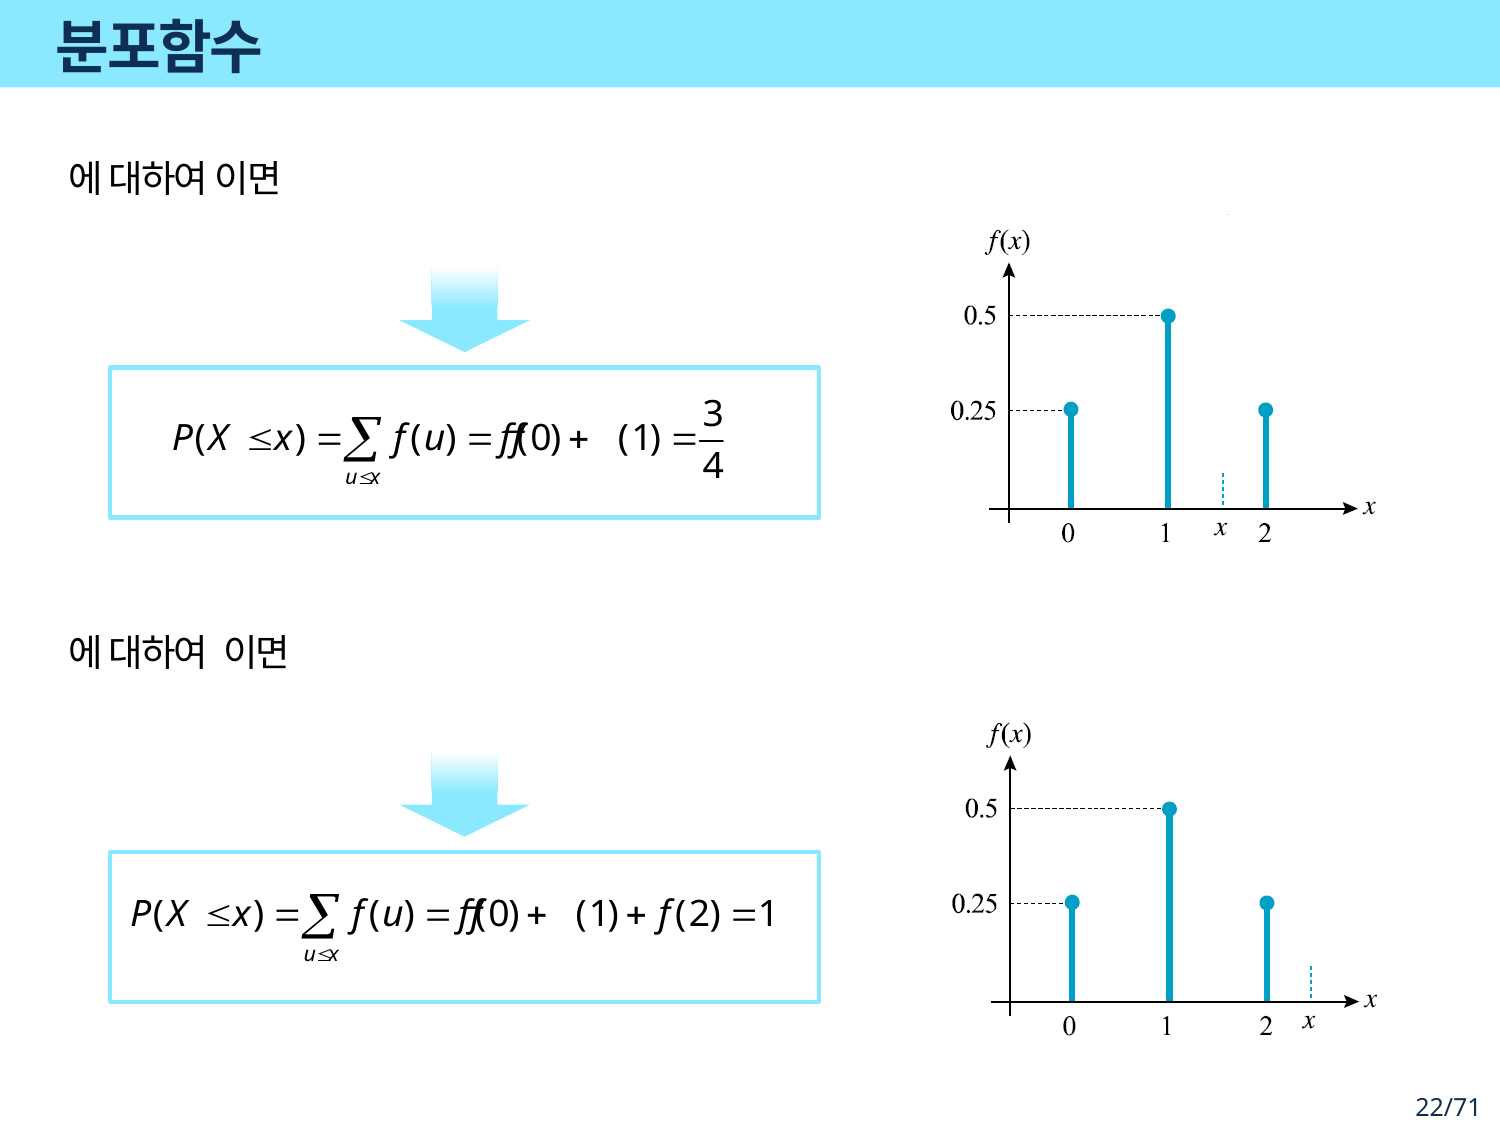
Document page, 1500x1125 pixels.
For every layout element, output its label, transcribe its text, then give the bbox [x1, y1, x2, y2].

text_box [108, 850, 821, 1004]
picture [948, 711, 1386, 1047]
title 분포함수 [40, 5, 1288, 84]
text_box [396, 749, 533, 839]
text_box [165, 392, 732, 493]
text_box [396, 265, 533, 355]
text_box [108, 365, 821, 520]
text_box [123, 887, 784, 970]
picture [941, 214, 1390, 551]
